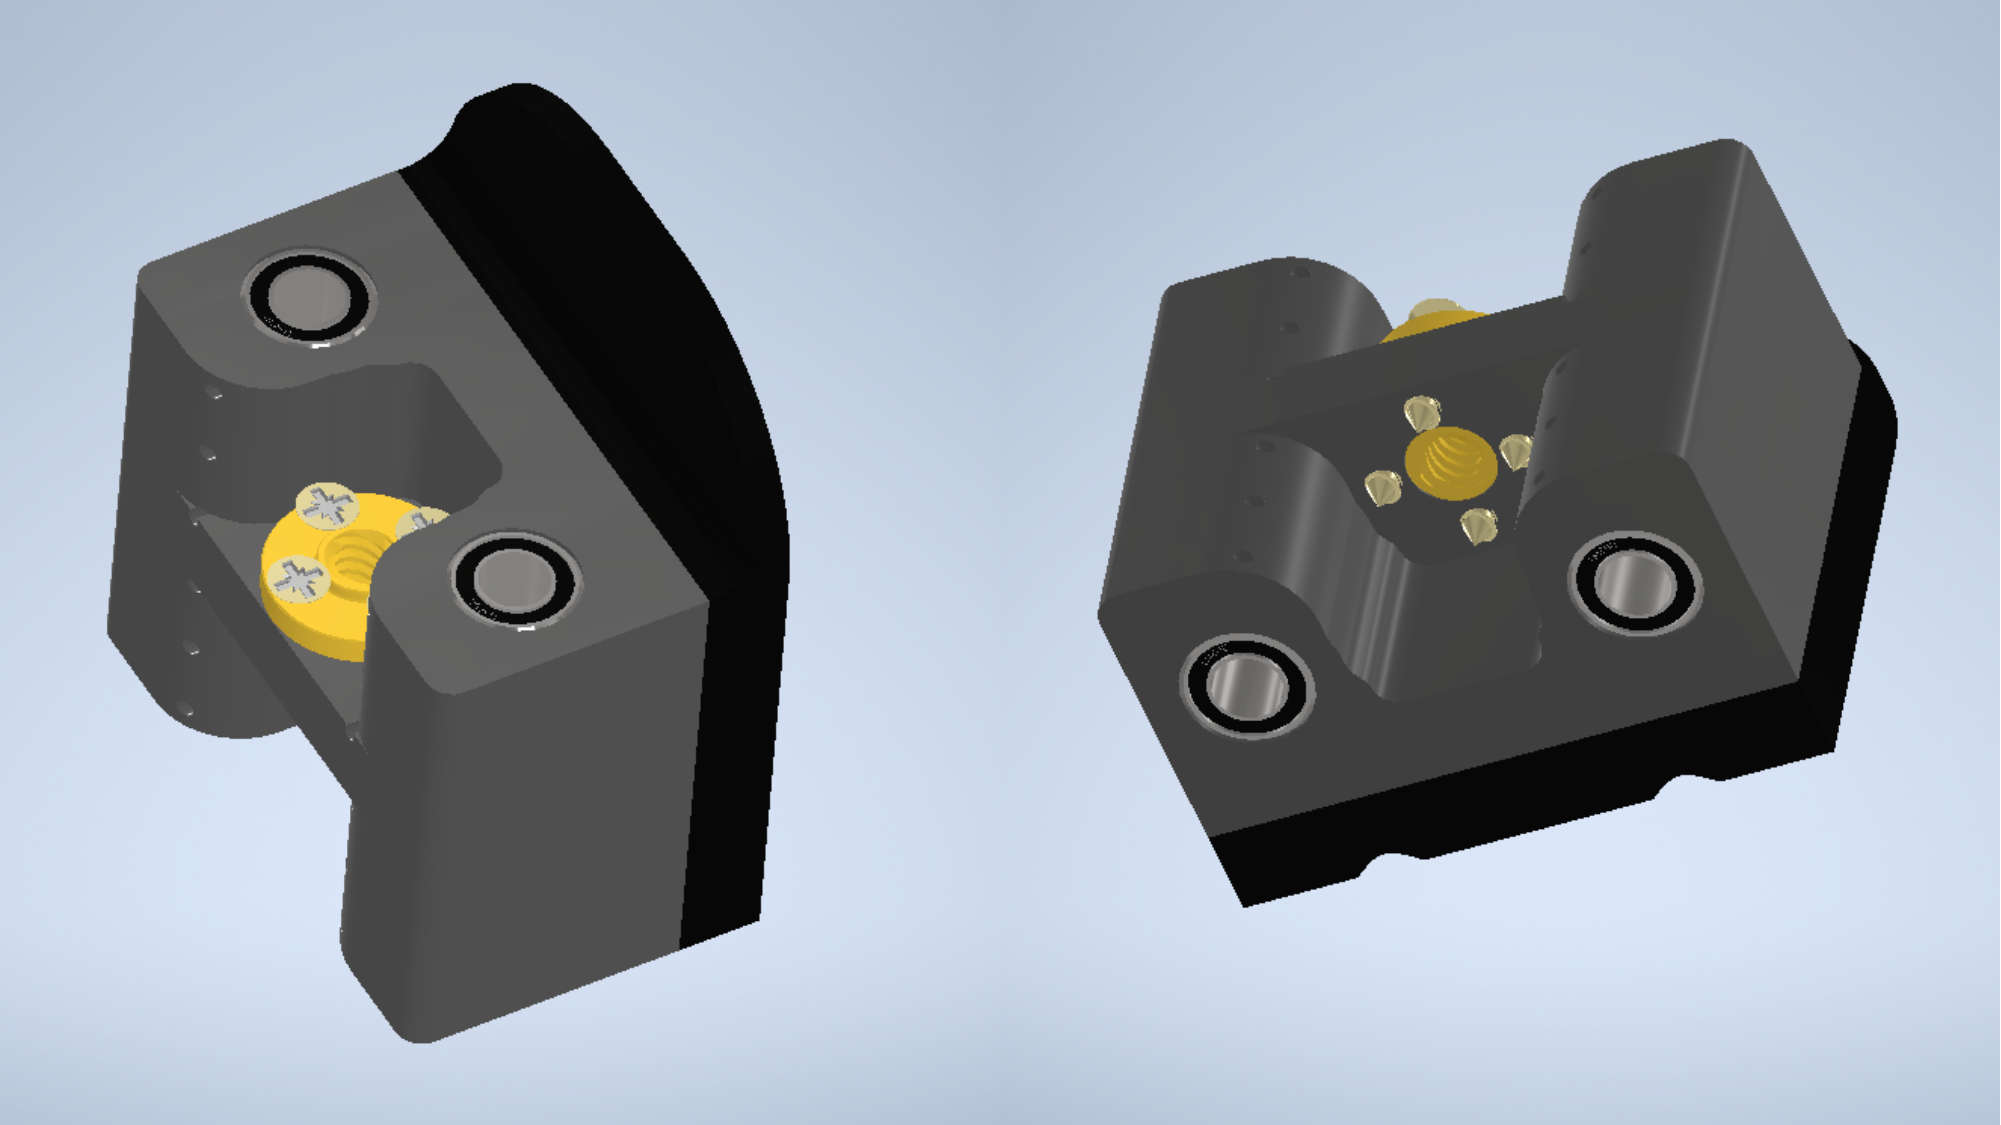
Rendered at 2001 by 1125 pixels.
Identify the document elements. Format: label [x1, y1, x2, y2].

text_box [0, 0, 2000, 1125]
